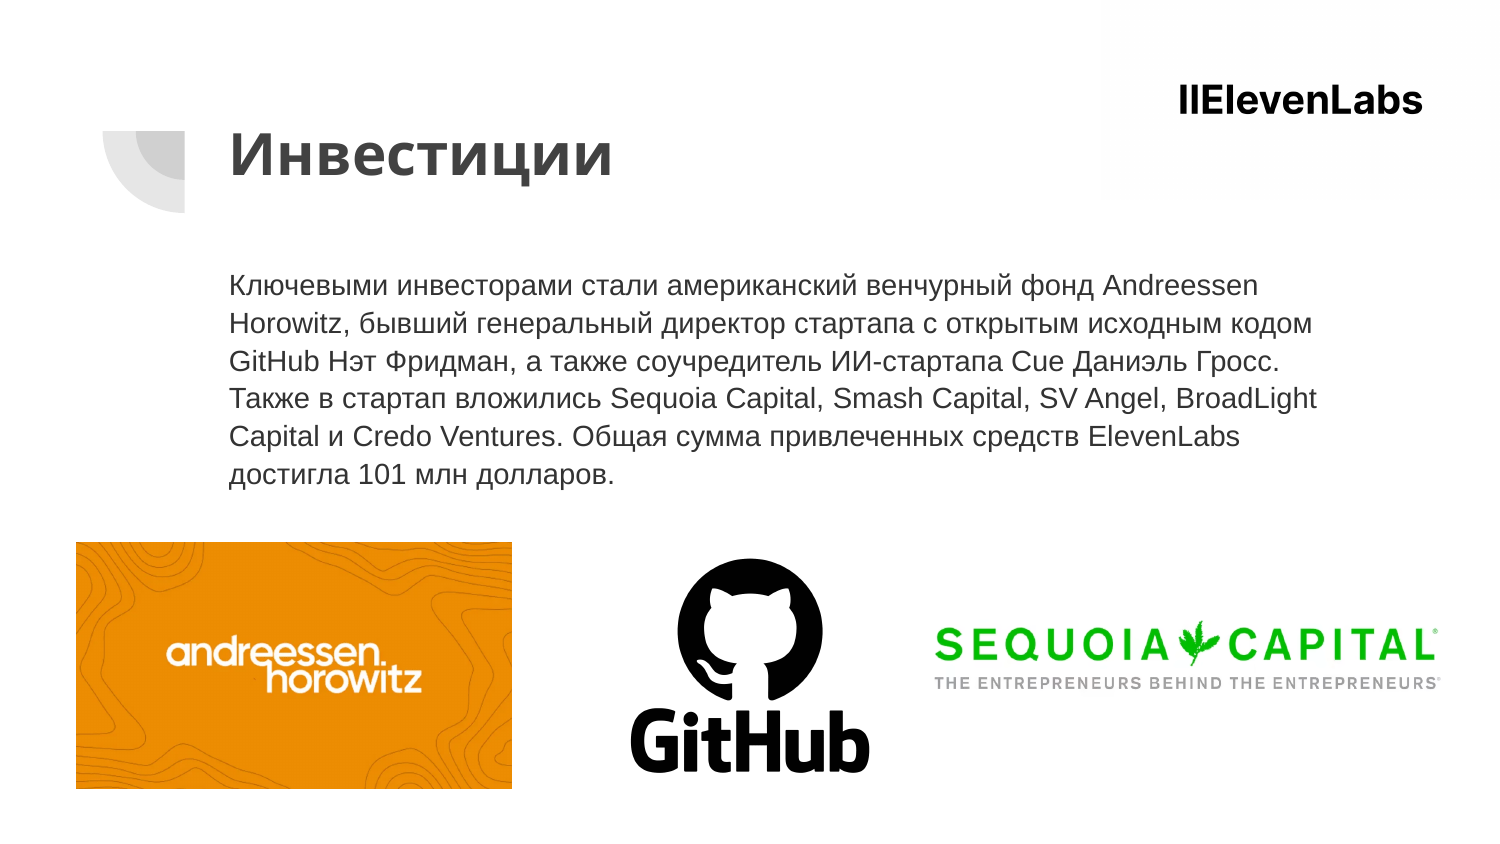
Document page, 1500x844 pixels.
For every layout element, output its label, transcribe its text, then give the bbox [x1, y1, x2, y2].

picture [75, 542, 512, 789]
title Инвестиции [213, 98, 1368, 249]
picture [554, 506, 1451, 807]
picture [1100, 0, 1500, 200]
list Ключевыми инвесторами стали американский венчурный фонд Andreessen Horowitz, бывший генеральный директор стартапа с открытым исходным кодом GitHub Нэт Фридман, а также соучредитель ИИ-стартапа Cue Даниэль Гросс. Также в стартап вложились Sequoia Capital, Smash Capital, SV Angel, BroadLight Capital и Credo Ventures. Общая сумма привлеченных средств ElevenLabs достигла 101 млн долларов. [213, 249, 1368, 667]
